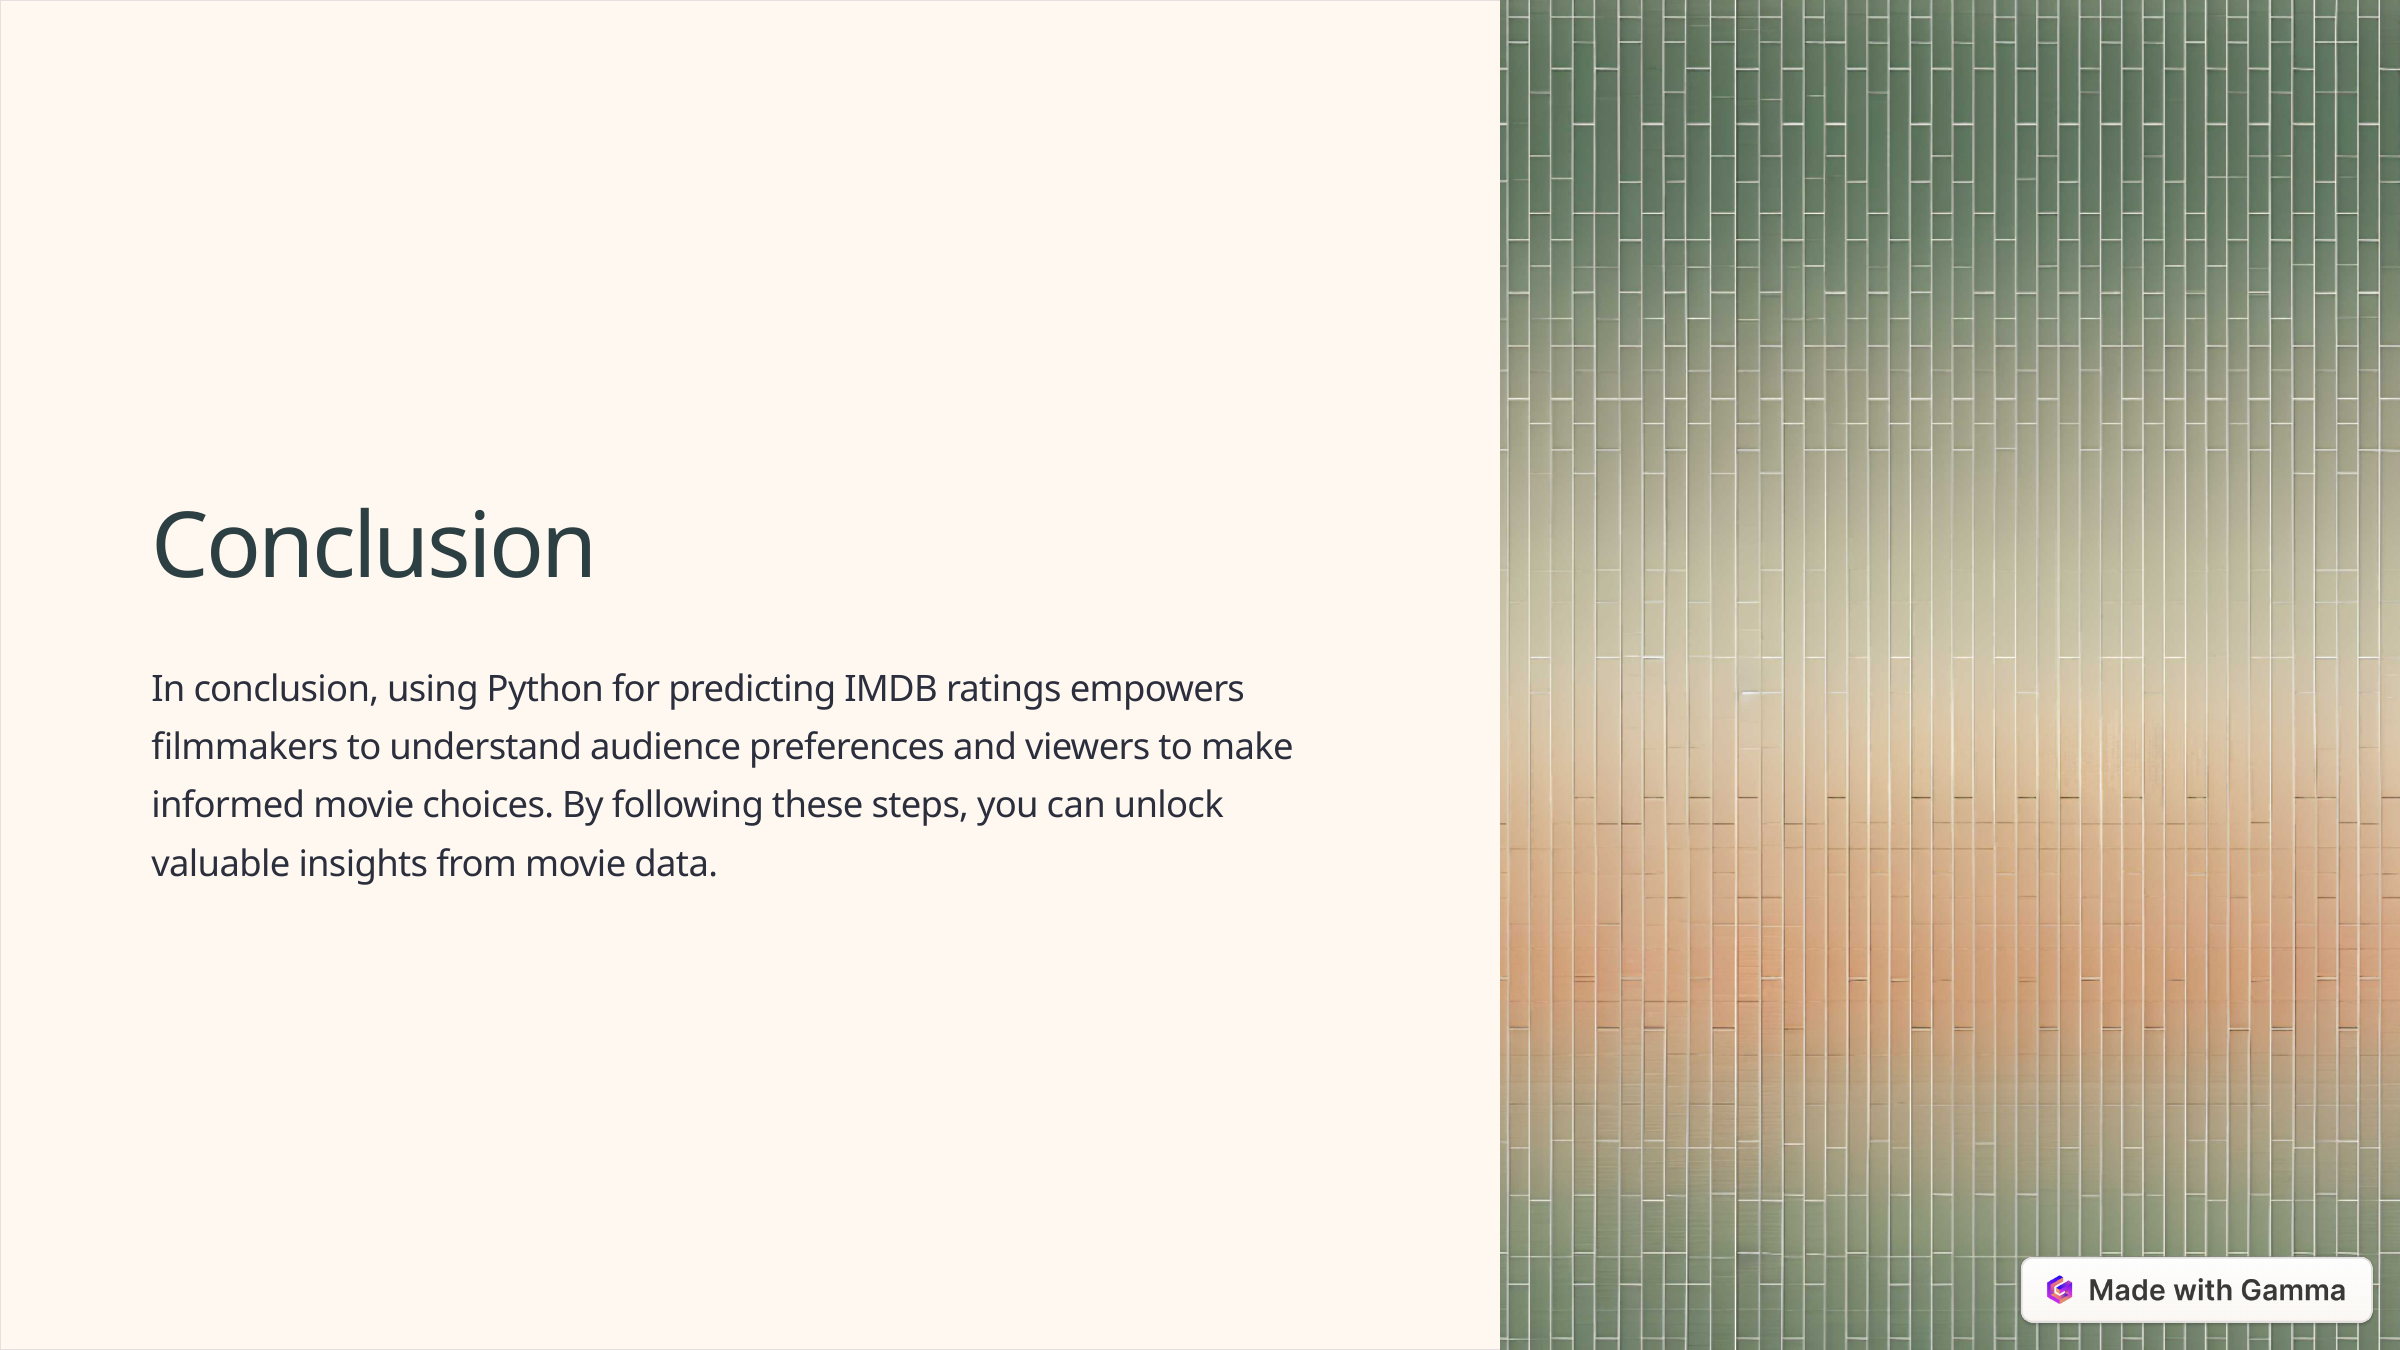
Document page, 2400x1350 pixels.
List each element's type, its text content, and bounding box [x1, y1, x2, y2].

text_box [0, 0, 1499, 1350]
text_box Conclusion [136, 474, 866, 588]
picture [1499, 0, 2400, 1350]
text_box In conclusion, using Python for predicting IMDB ratings empowers filmmakers to understand audience preferences and viewers to make informed movie choices. By following these steps, you can unlock valuable insights from movie data. [136, 642, 1364, 876]
